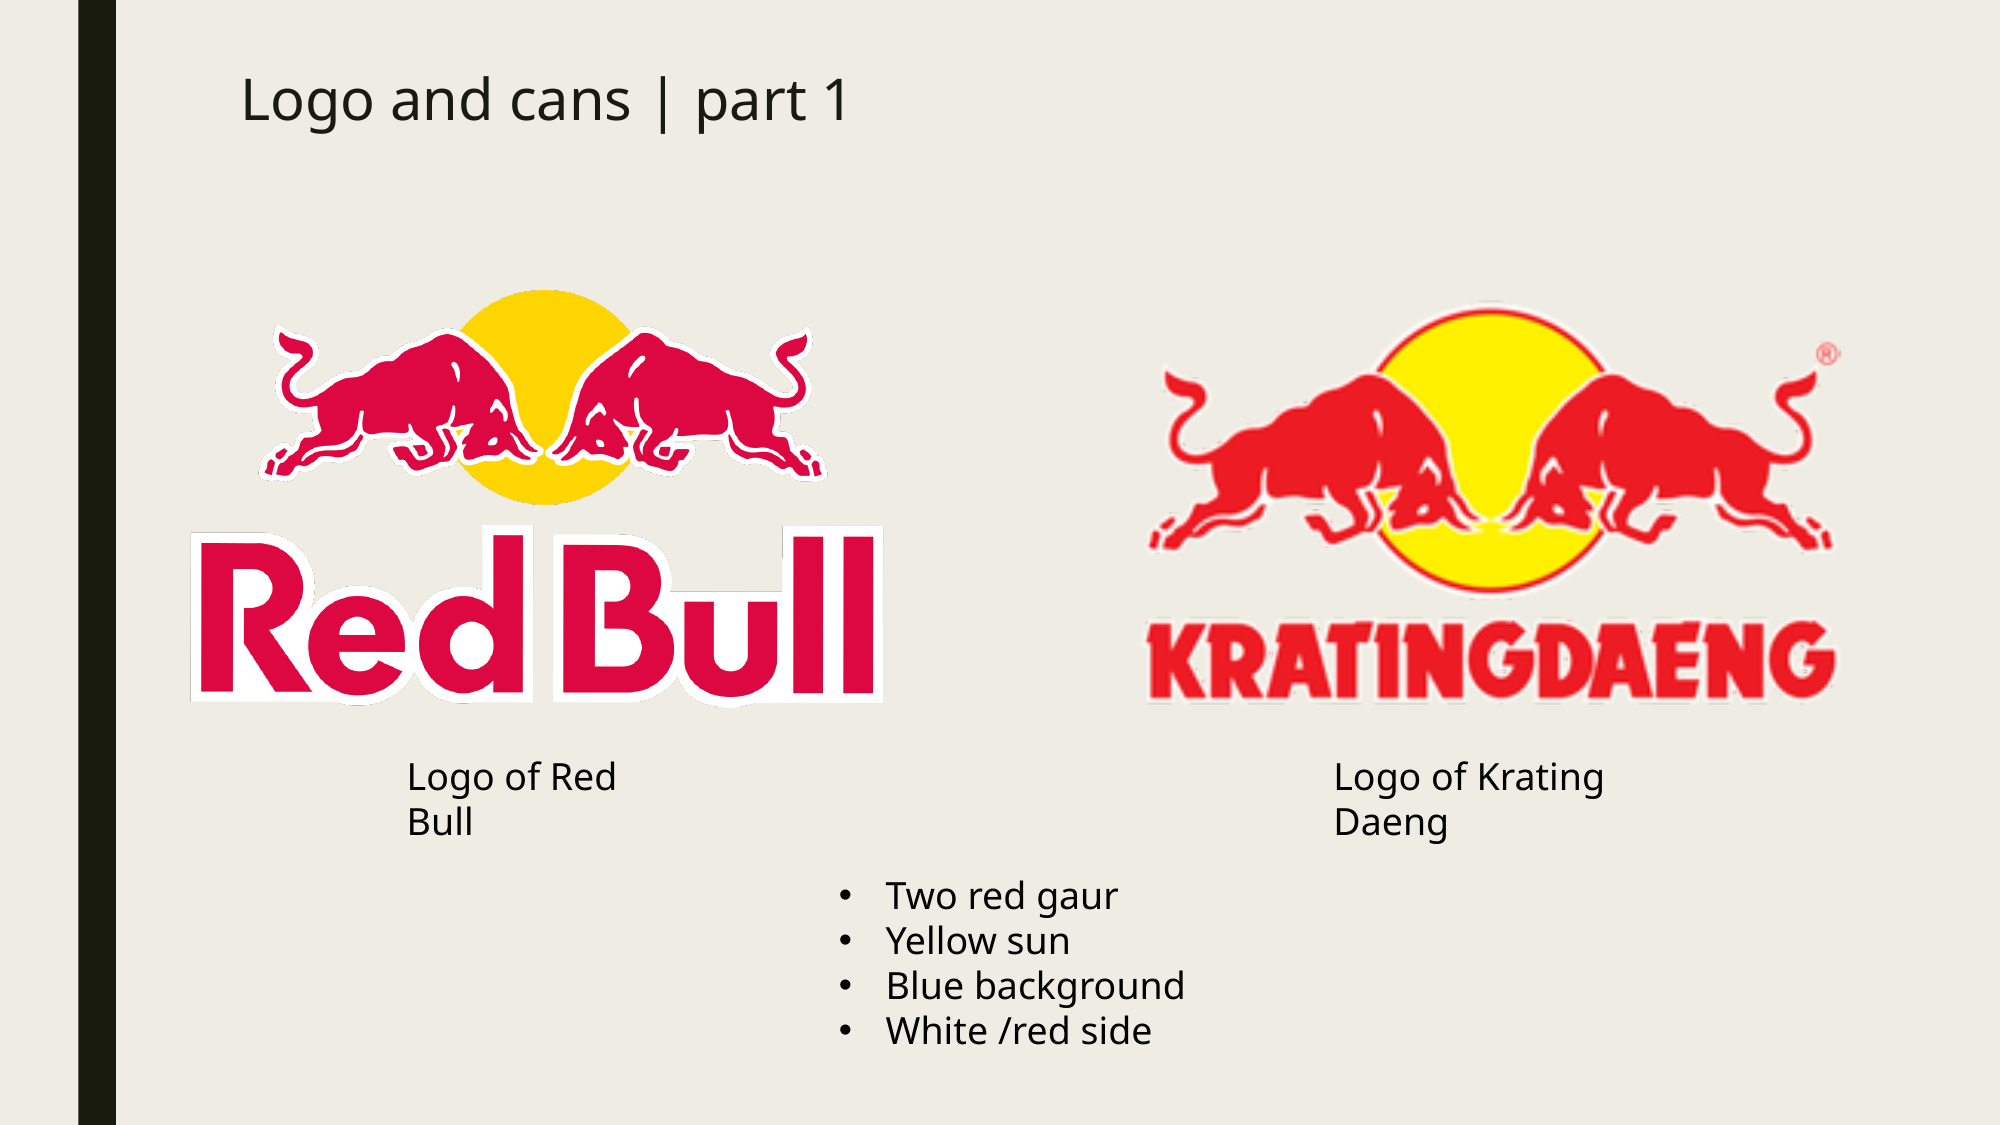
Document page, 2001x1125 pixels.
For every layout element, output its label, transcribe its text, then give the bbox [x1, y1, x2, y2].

title Logo and cans | part 1 [225, 63, 1800, 210]
picture [1108, 290, 1875, 717]
text_box Logo of Red Bull [391, 745, 682, 851]
text_box Logo of Krating Daeng [1318, 745, 1706, 851]
picture [181, 280, 892, 717]
text_box Two red gaur Yellow sun Blue background White /red side [823, 864, 1201, 1060]
